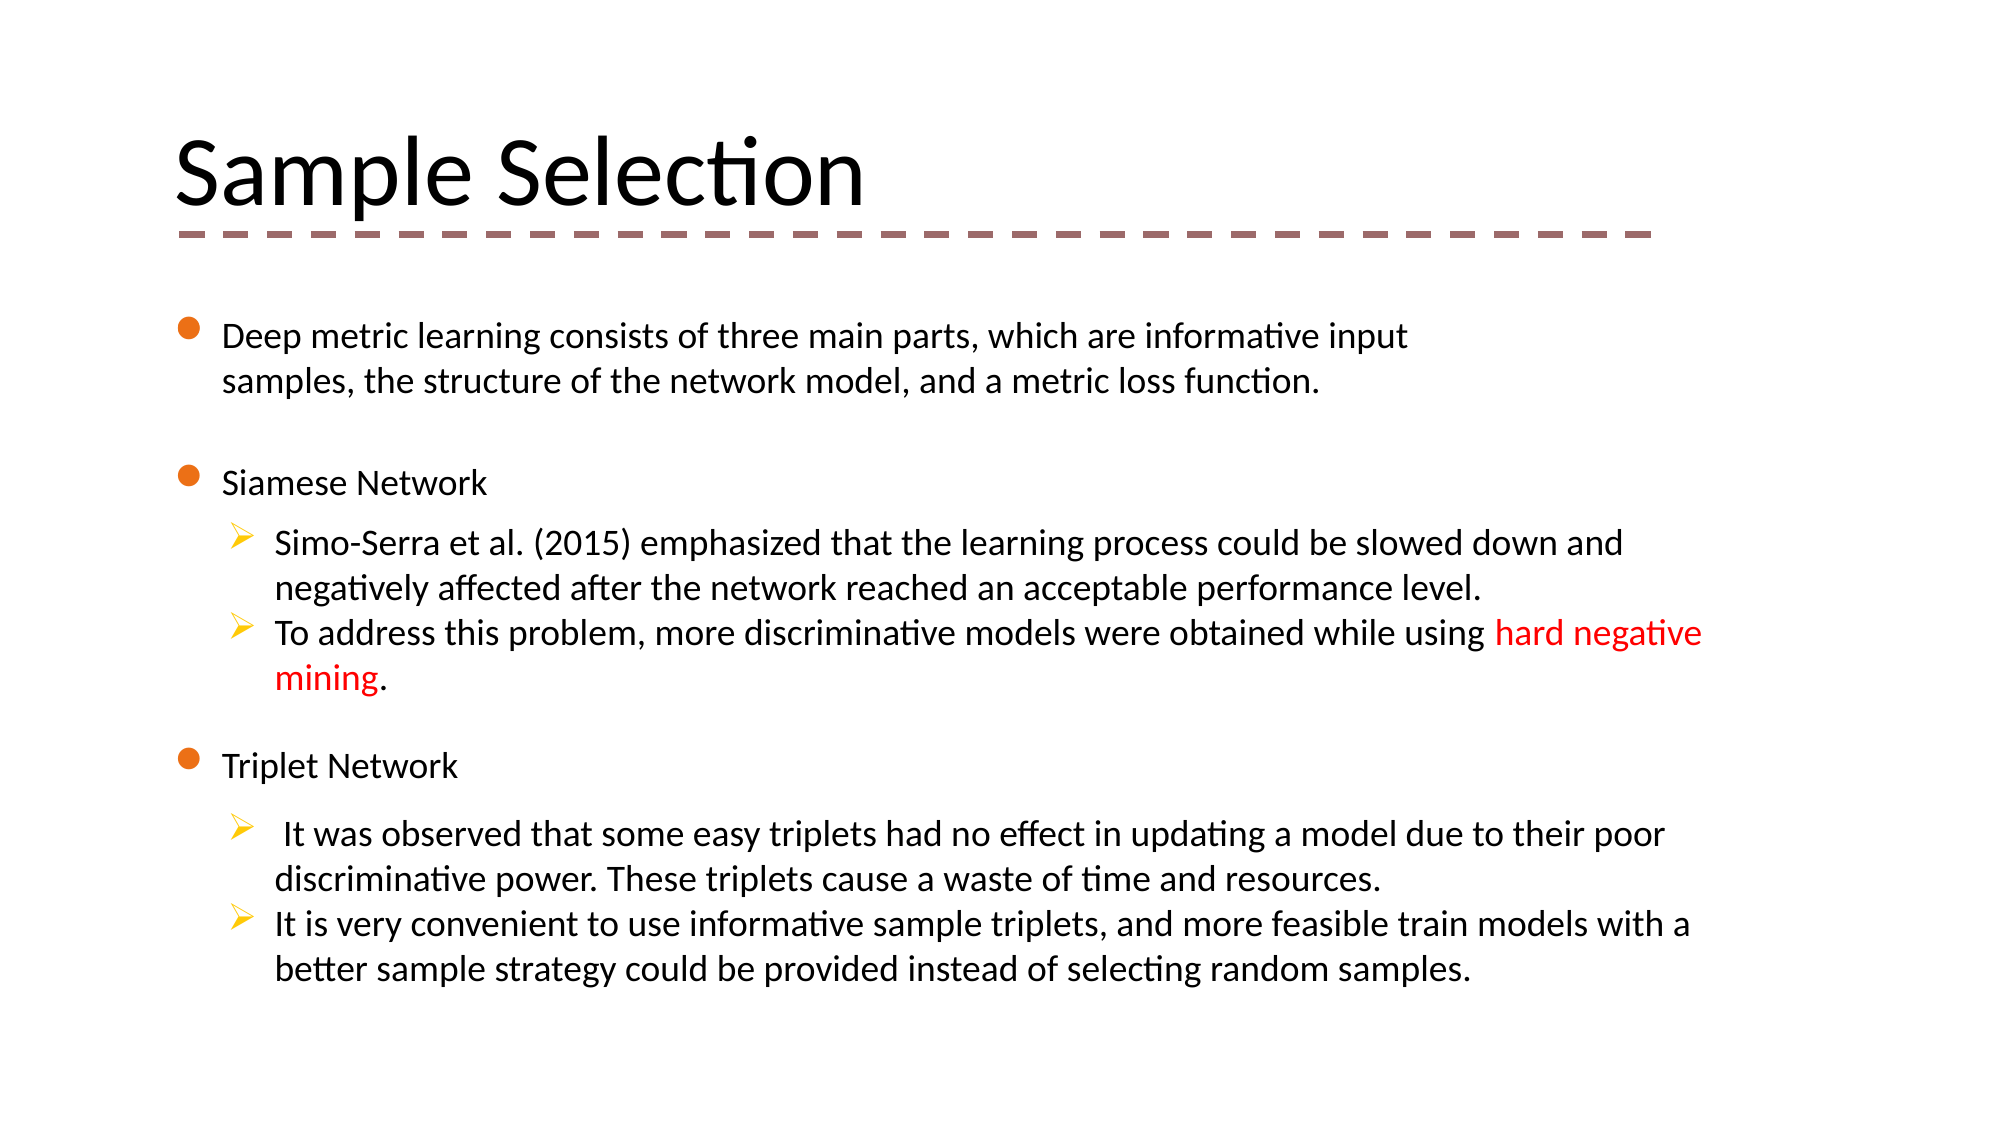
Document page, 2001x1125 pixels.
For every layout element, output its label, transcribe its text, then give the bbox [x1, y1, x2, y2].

text_box Siamese Network [160, 450, 1562, 511]
text_box Sample Selection [160, 98, 1544, 233]
text_box Deep metric learning consists of three main parts, which are informative input samples, the structure of the network model, and a metric loss function. [160, 303, 1562, 409]
text_box Triplet Network [160, 734, 1562, 839]
text_box Simo-Serra et al. (2015) emphasized that the learning process could be slowed down and negatively affected after the network reached an acceptable performance level. To address this problem, more discriminative models were obtained while using hard negative mining. [212, 510, 1775, 706]
text_box It was observed that some easy triplets had no effect in updating a model due to their poor discriminative power. These triplets cause a waste of time and resources. It is very convenient to use informative sample triplets, and more feasible train models with a better sample strategy could be provided instead of selecting random samples. [212, 801, 1775, 997]
